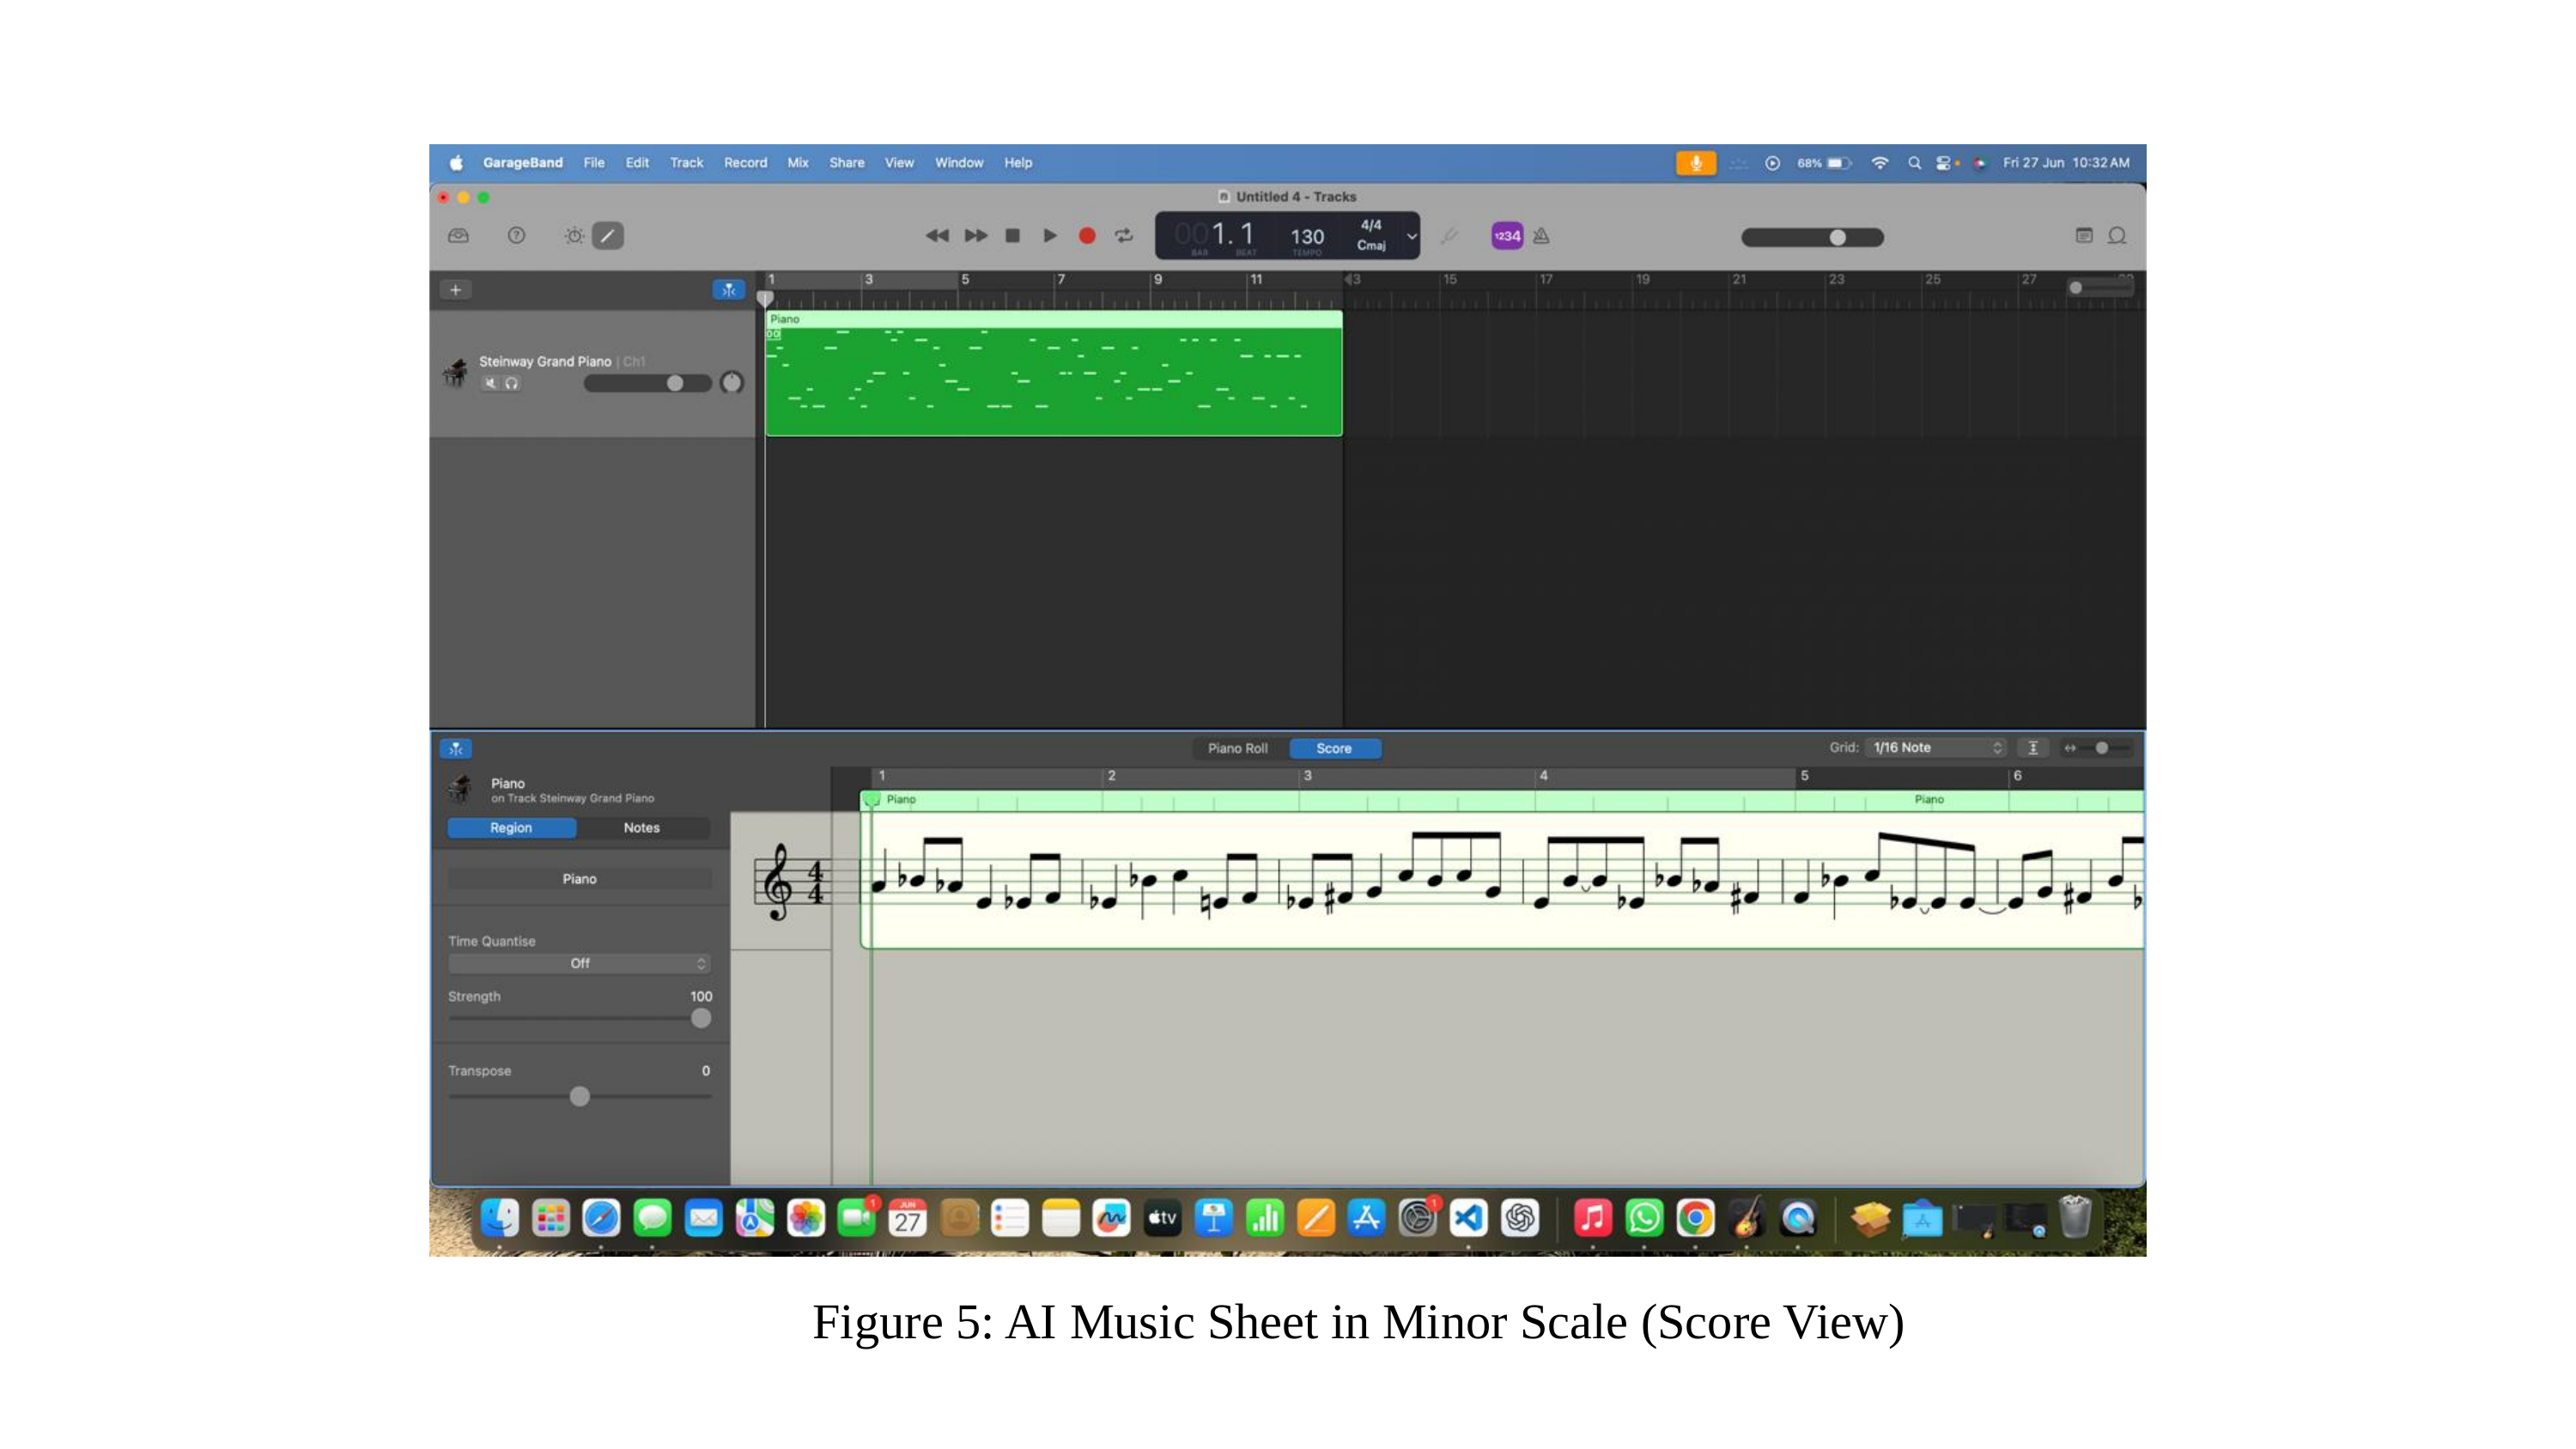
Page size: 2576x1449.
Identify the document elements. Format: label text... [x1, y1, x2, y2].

text_box Figure 5: AI Music Sheet in Minor Scale (Score View) [799, 1282, 1919, 1355]
picture [428, 144, 2148, 1258]
